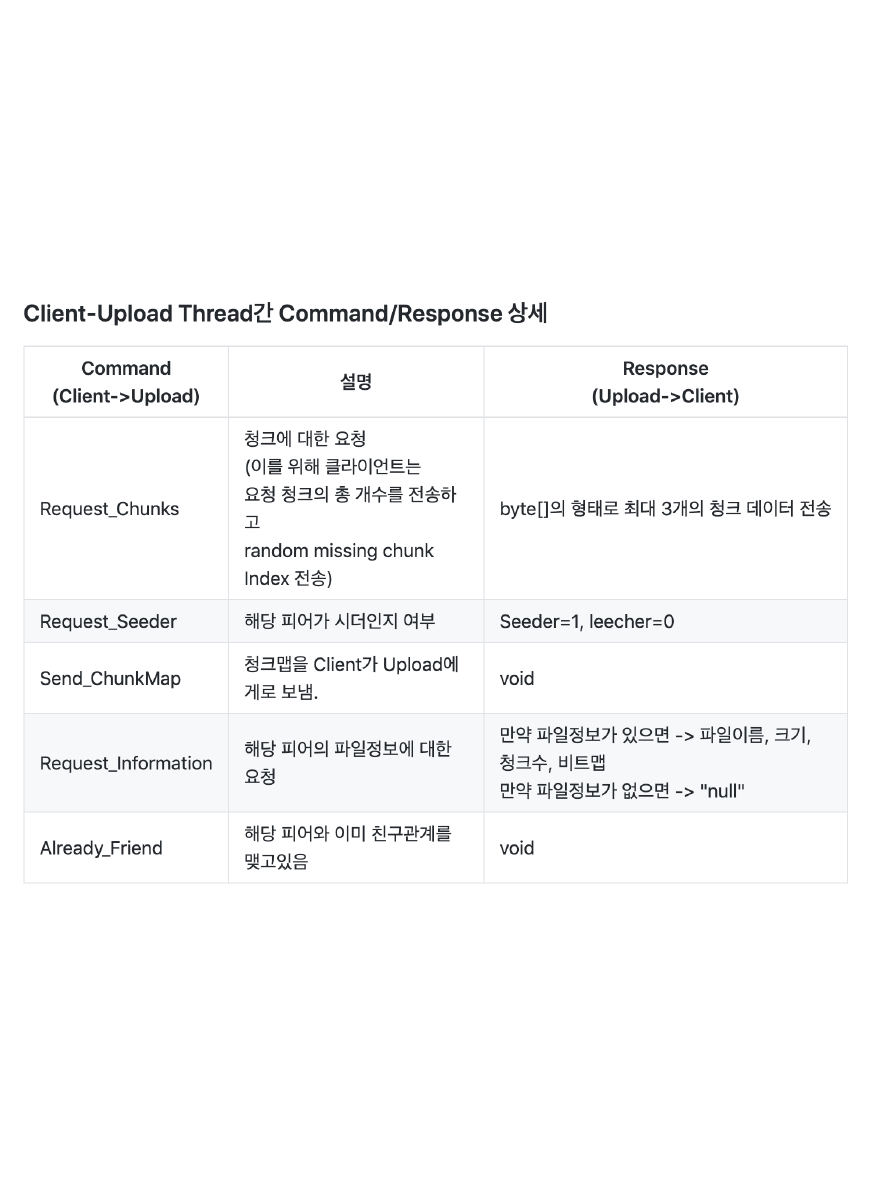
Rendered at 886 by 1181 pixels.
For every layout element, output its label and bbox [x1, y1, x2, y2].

picture [0, 285, 886, 896]
